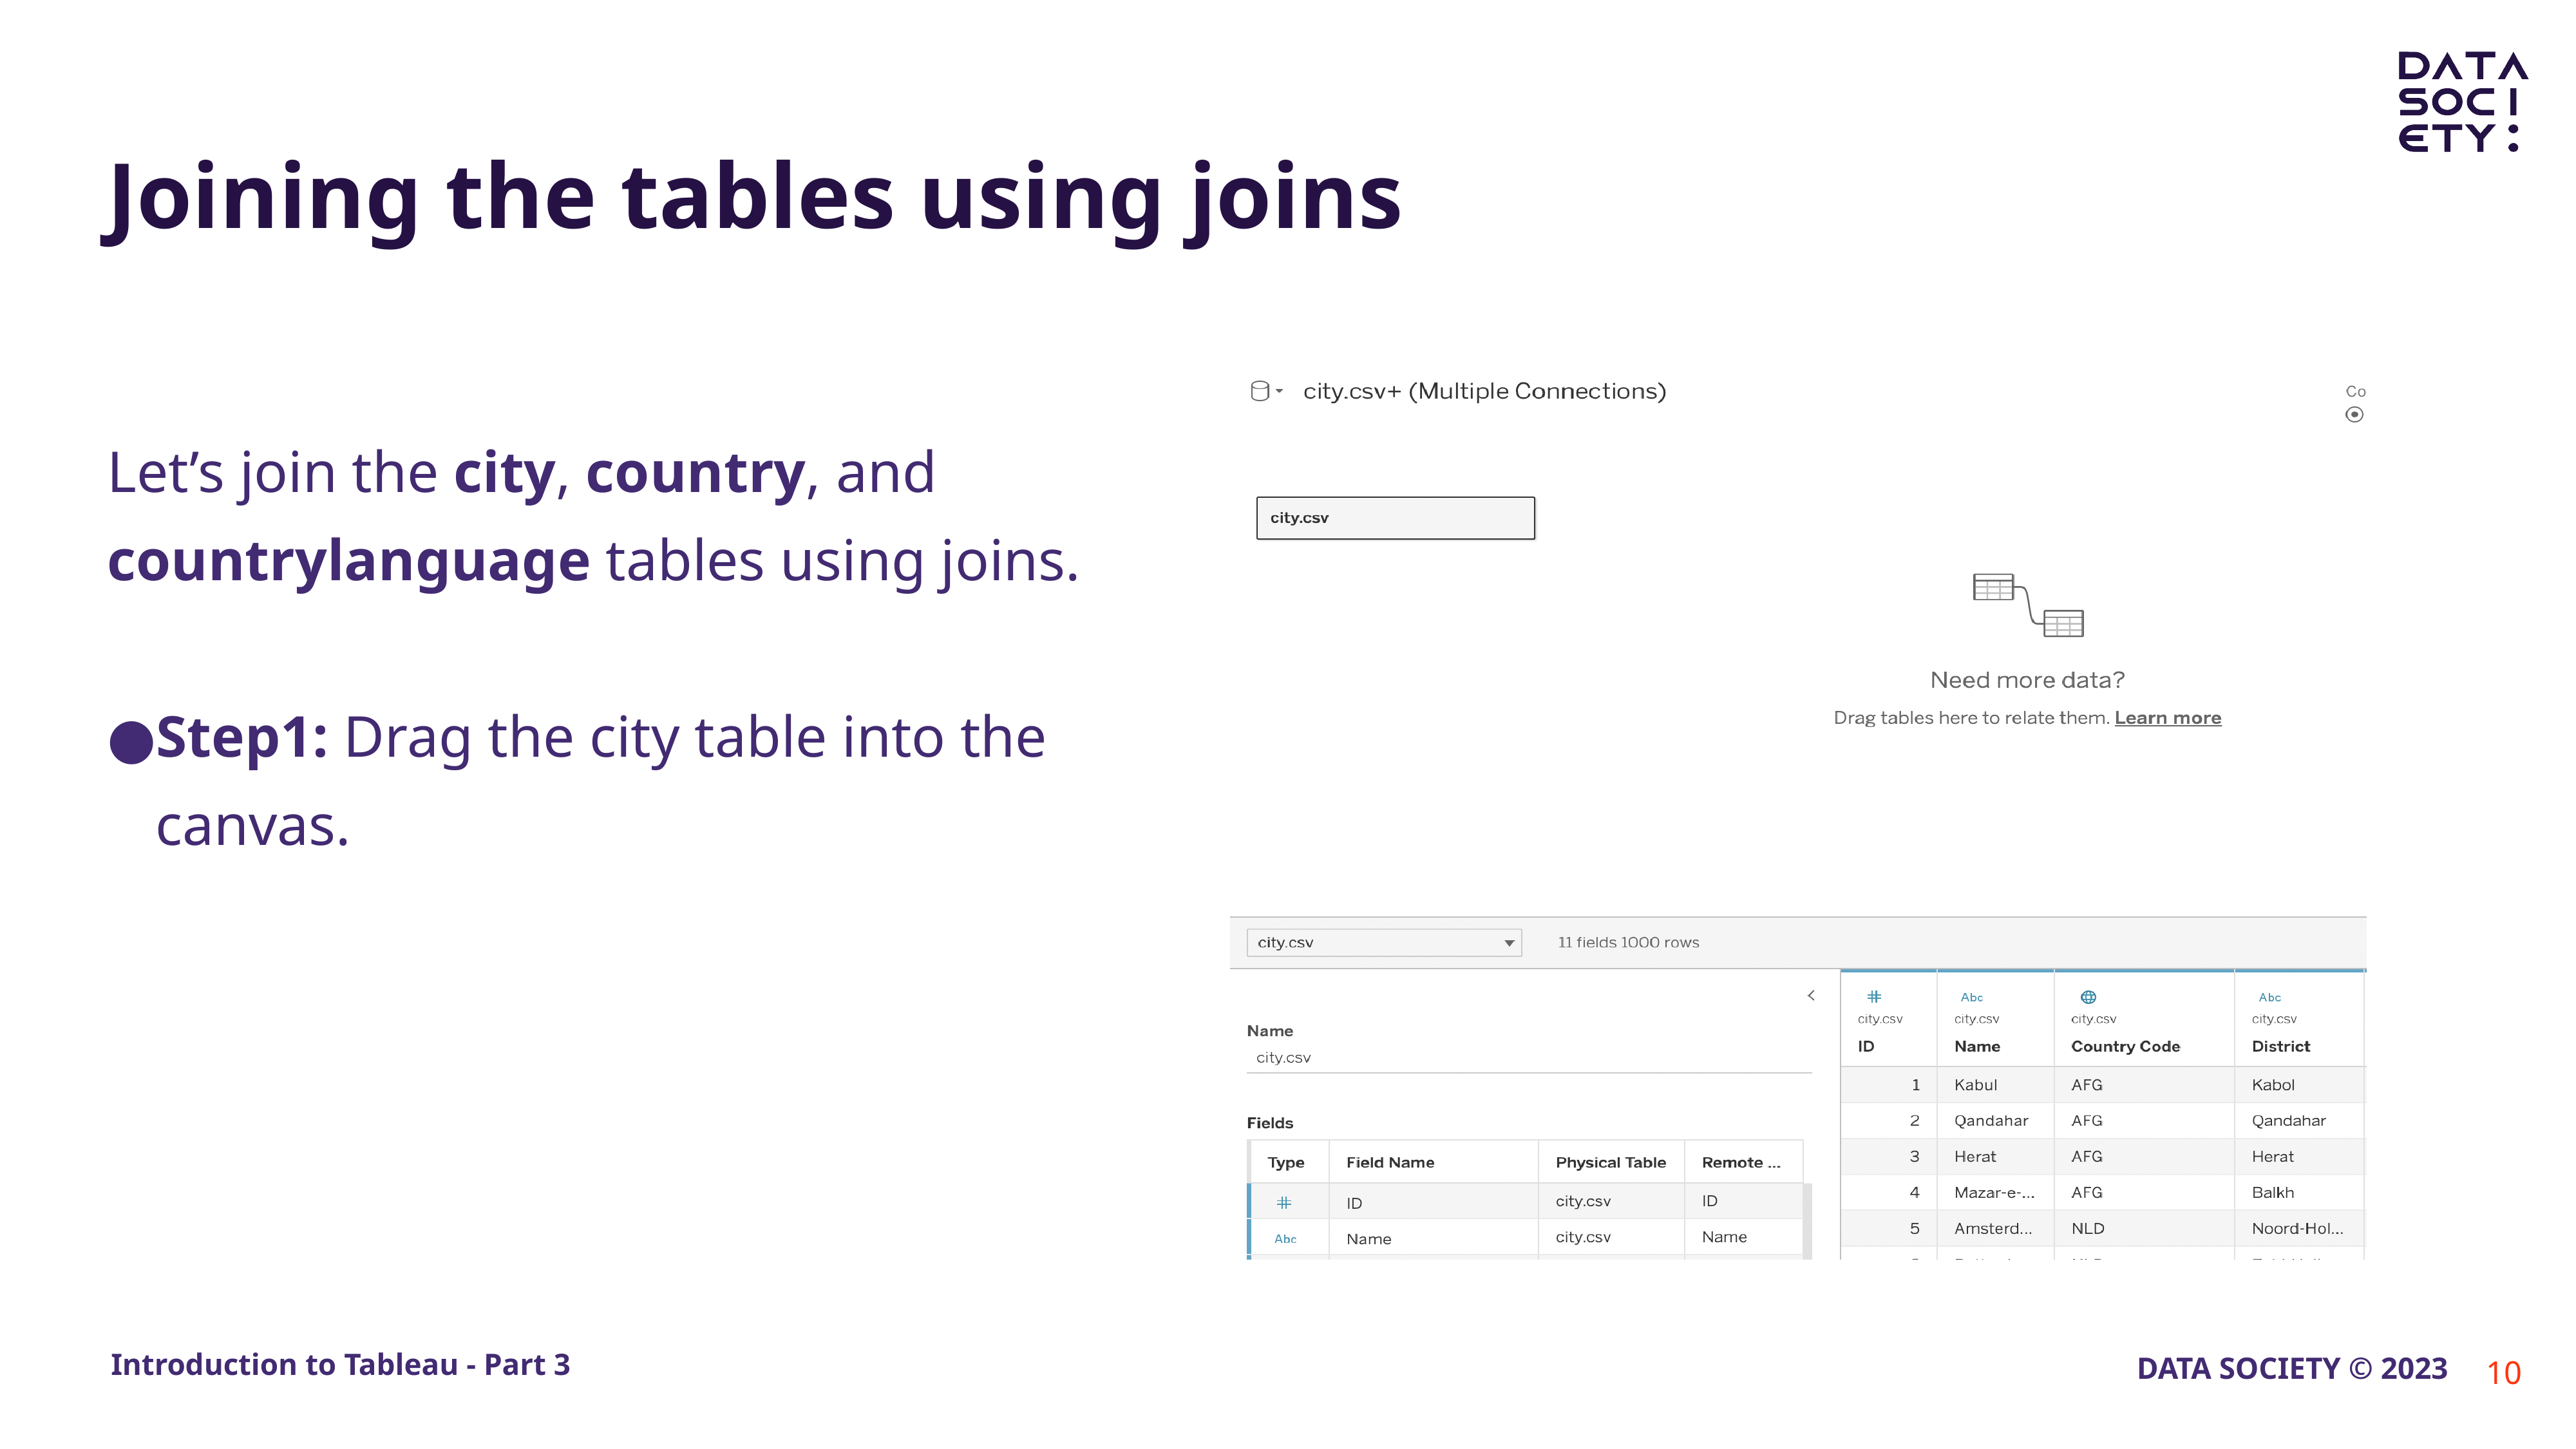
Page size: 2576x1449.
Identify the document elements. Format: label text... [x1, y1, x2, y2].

picture [2399, 52, 2529, 152]
picture [1229, 354, 2367, 1260]
title Joining the tables using joins [88, 113, 2488, 274]
slide_number ‹#› [2387, 1331, 2542, 1413]
list Let’s join the city, country, and countrylanguage tables using joins. Step1: Drag the city table into the canvas. [88, 325, 1215, 1287]
